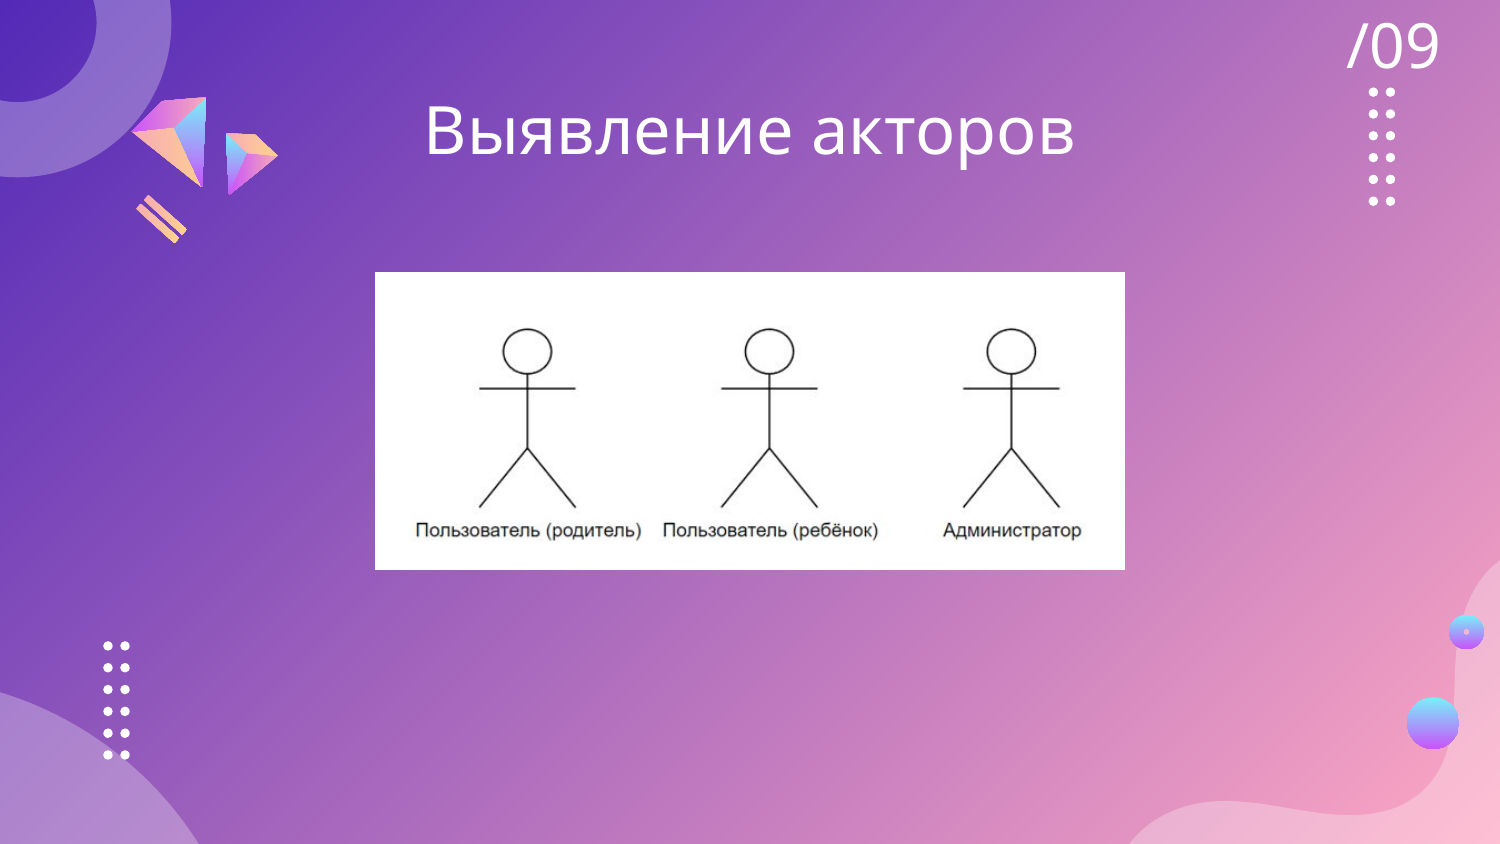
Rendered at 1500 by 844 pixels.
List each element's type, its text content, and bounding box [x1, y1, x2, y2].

text_box [1407, 697, 1460, 749]
text_box /09 [1331, 0, 1500, 88]
text_box [1449, 614, 1484, 650]
picture [374, 272, 1125, 571]
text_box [225, 132, 278, 196]
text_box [135, 194, 188, 244]
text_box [102, 640, 132, 760]
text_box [1368, 87, 1397, 207]
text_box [151, 90, 230, 181]
title Выявление акторов [112, 84, 1365, 171]
